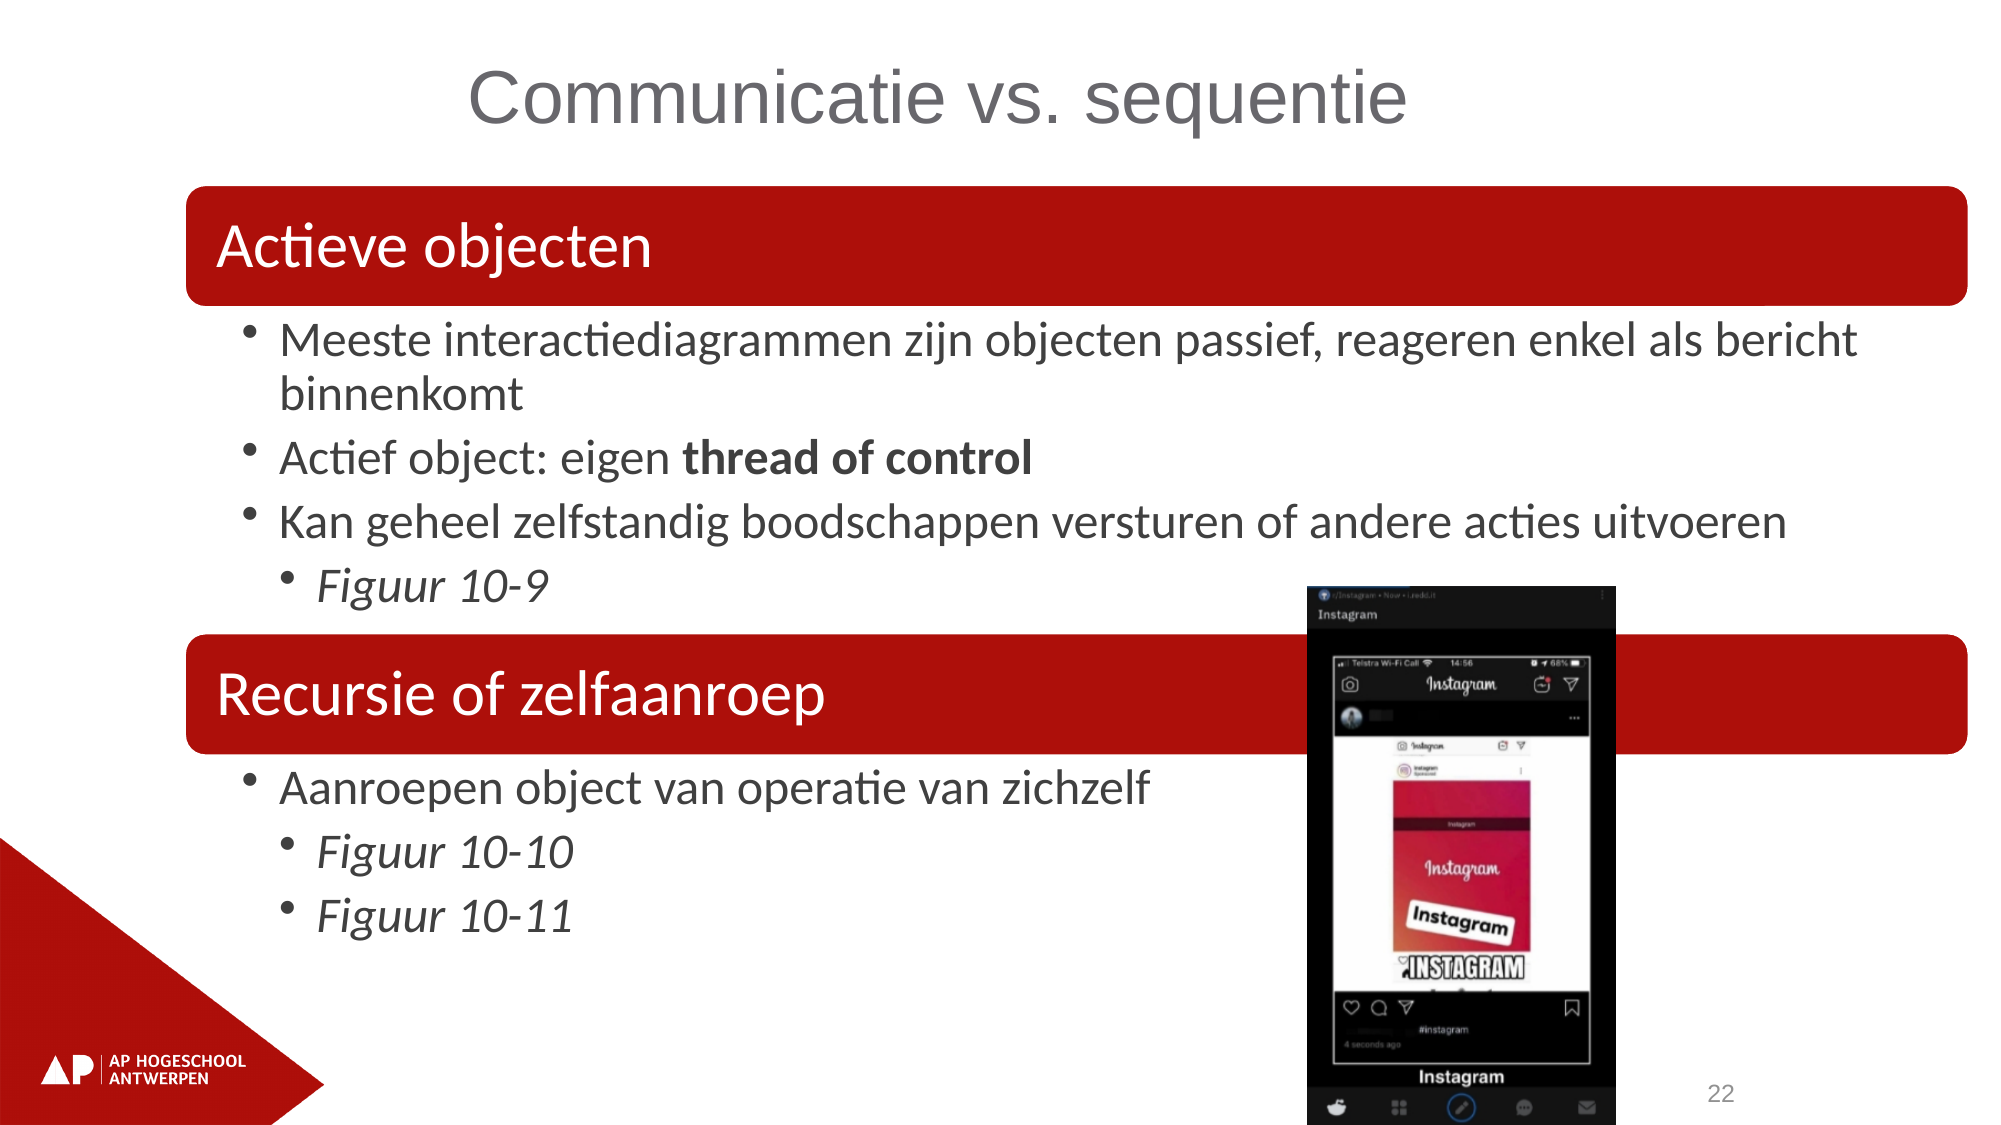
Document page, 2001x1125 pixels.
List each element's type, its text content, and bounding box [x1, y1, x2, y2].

text_box Communicatie vs. sequentie [303, 0, 1733, 183]
picture [0, 831, 328, 1125]
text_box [184, 183, 1969, 963]
picture [1307, 586, 1616, 1125]
text_box 22 [1616, 1062, 1750, 1122]
